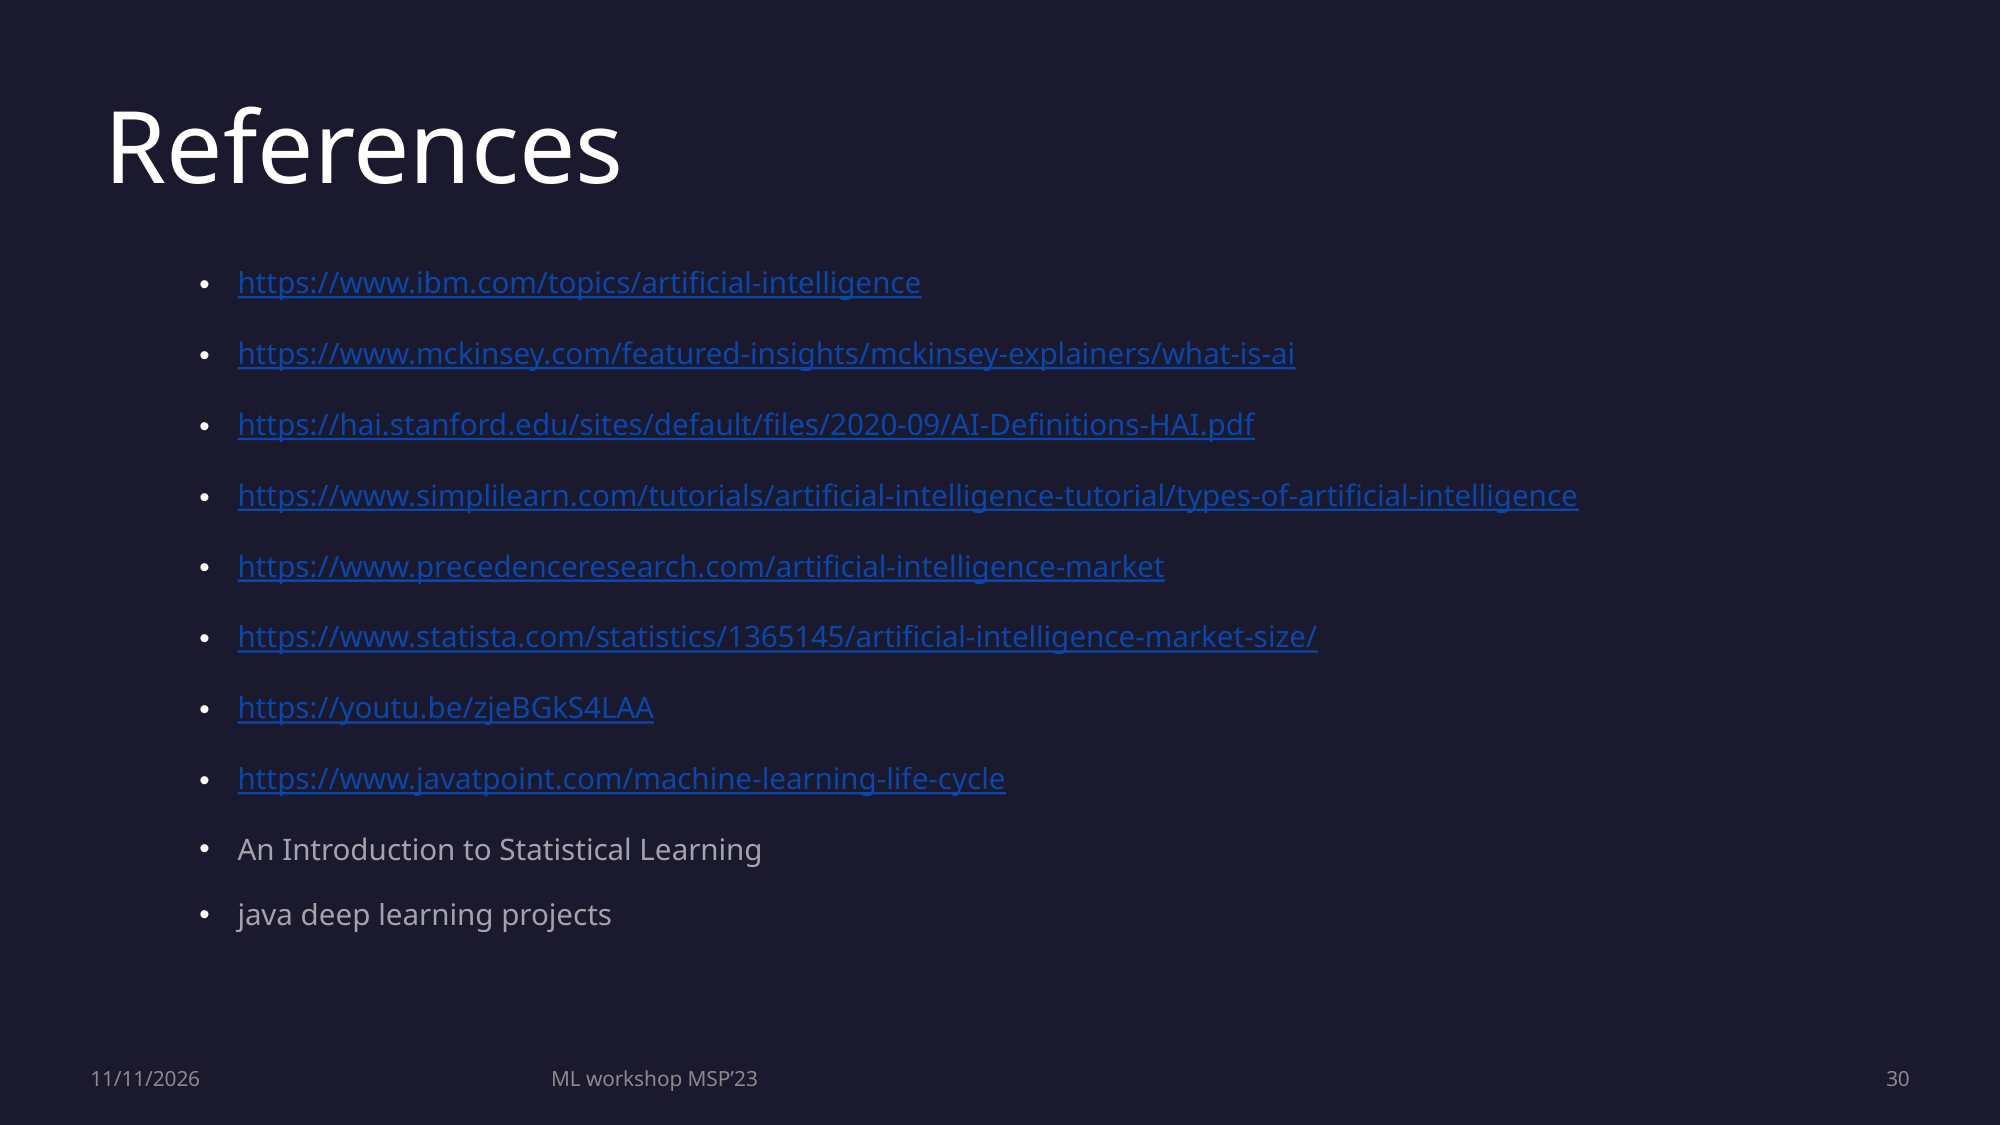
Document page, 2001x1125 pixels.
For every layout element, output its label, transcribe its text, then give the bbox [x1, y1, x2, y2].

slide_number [90, 1067, 522, 1093]
text_box https://www.ibm.com/topics/artificial-intelligence https://www.mckinsey.com/featured-insights/mckinsey-explainers/what-is-ai https://hai.stanford.edu/sites/default/files/2020-09/AI-Definitions-HAI.pdf https://www.simplilearn.com/tutorials/artificial-intelligence-tutorial/types-of-artificial-intelligence https://www.precedenceresearch.com/artificial-intelligence-market https://www.statista.com/statistics/1365145/artificial-intelligence-market-size/ https://youtu.be/zjeBGkS4LAA https://www.javatpoint.com/machine-learning-life-cycle An Introduction to Statistical Learning java deep learning projects [184, 252, 1612, 942]
slide_number 30 [1632, 1067, 1910, 1093]
text_box References [89, 90, 1449, 296]
footer ML workshop MSP’23 [551, 1067, 1598, 1093]
